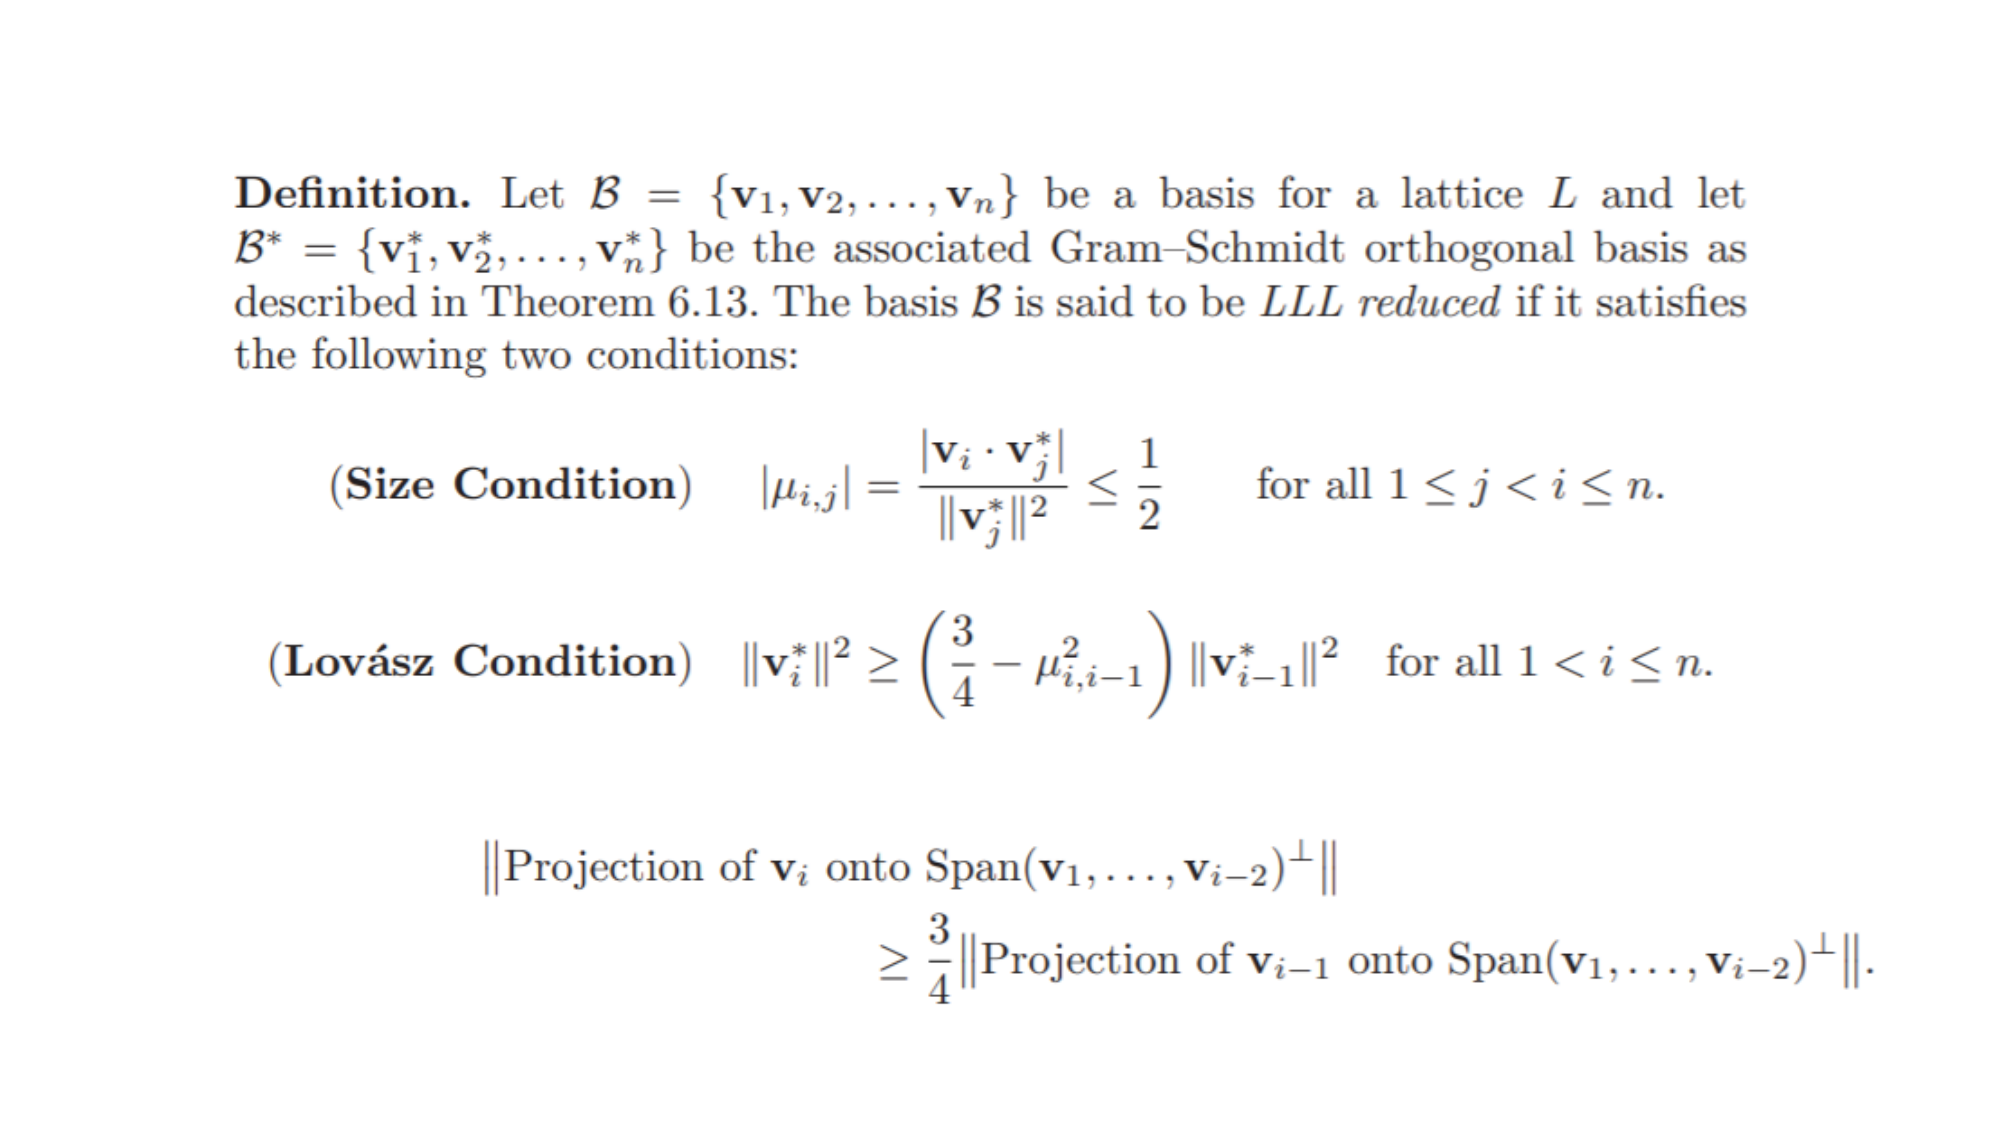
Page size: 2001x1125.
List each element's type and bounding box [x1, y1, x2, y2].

list [224, 161, 1776, 723]
picture [450, 820, 1892, 1022]
